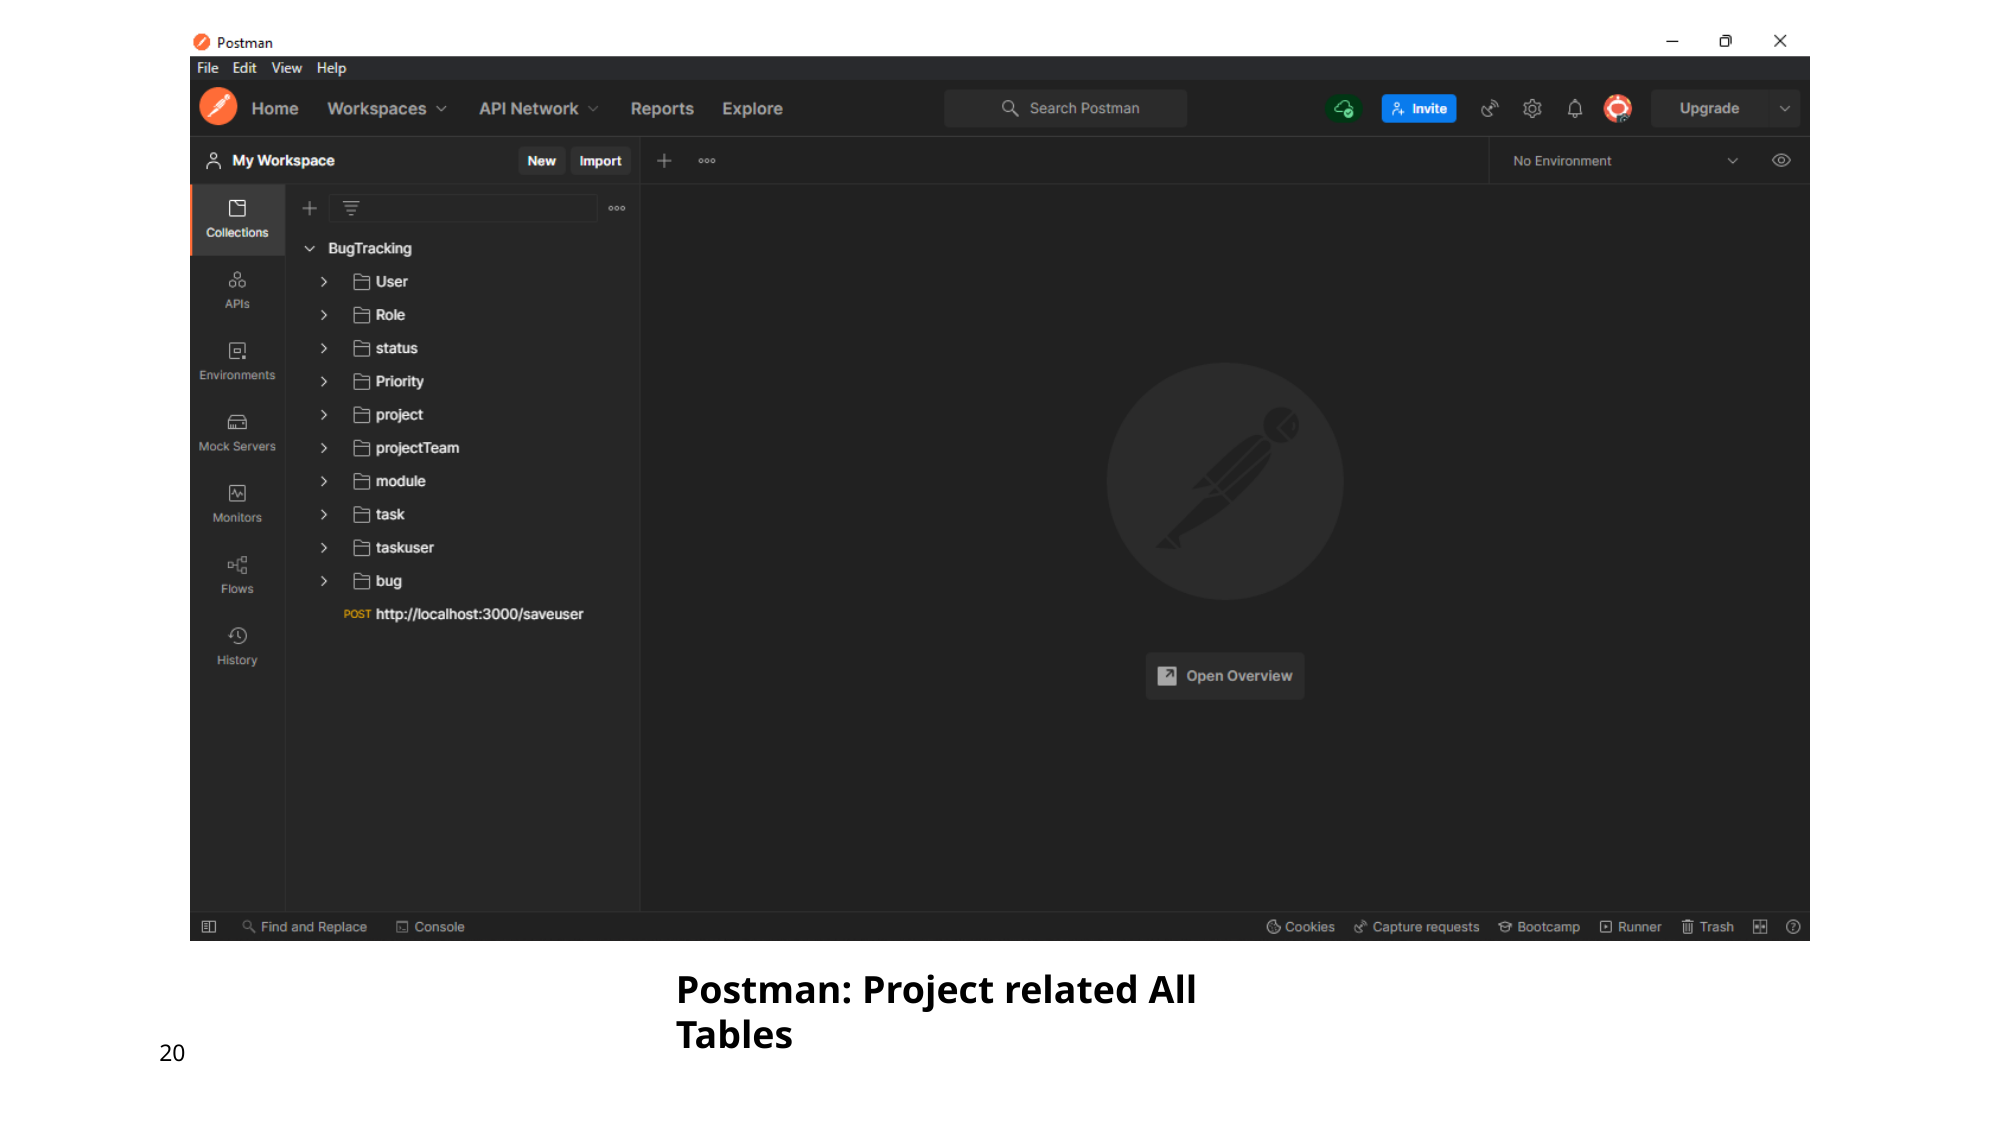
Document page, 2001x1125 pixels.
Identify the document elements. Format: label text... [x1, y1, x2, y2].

picture [190, 29, 1810, 941]
slide_number 20 [159, 1038, 246, 1080]
text_box Postman: Project related All Tables [661, 959, 1339, 1064]
